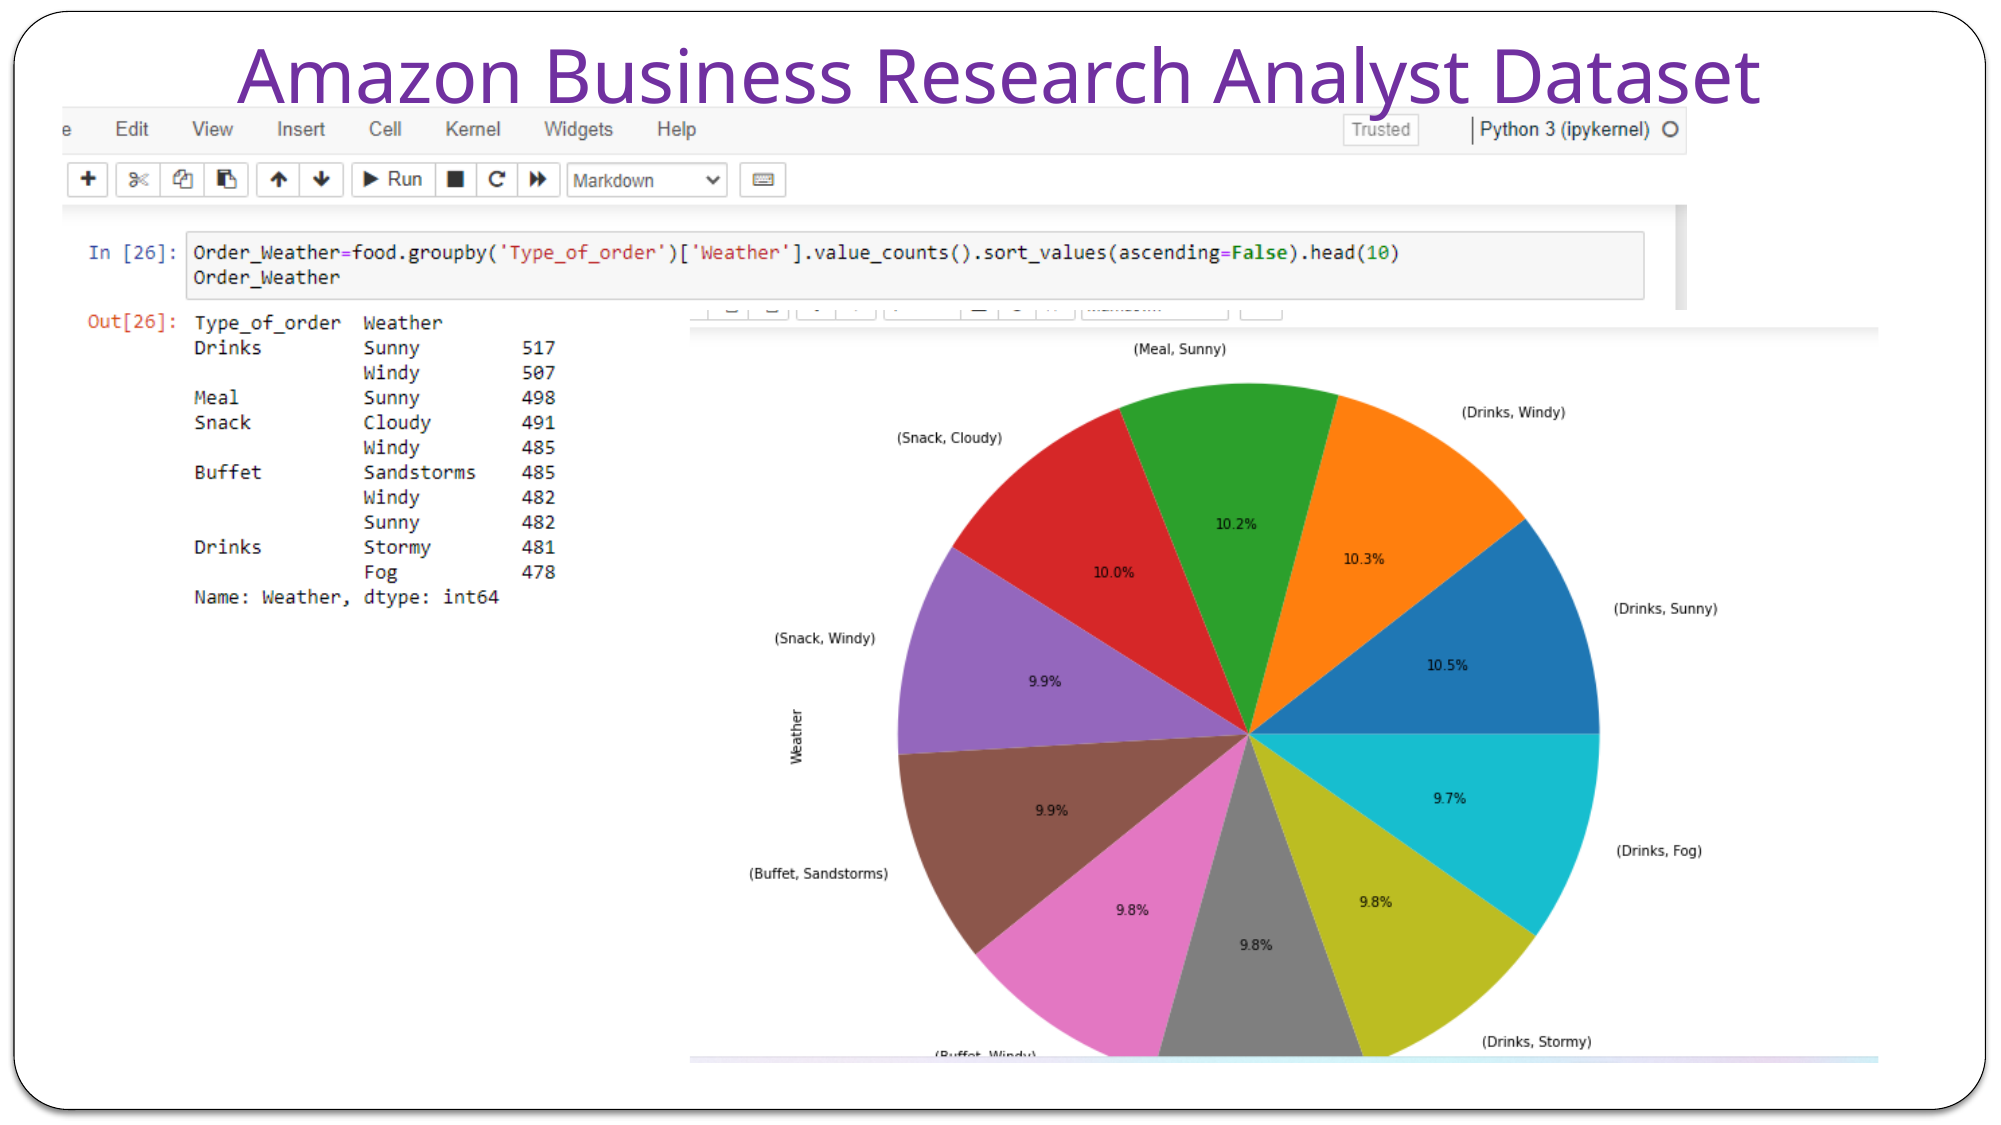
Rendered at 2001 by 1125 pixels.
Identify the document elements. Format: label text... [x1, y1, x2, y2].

text_box Amazon Business Research Analyst Dataset [41, 20, 1948, 126]
picture [61, 101, 1879, 1063]
